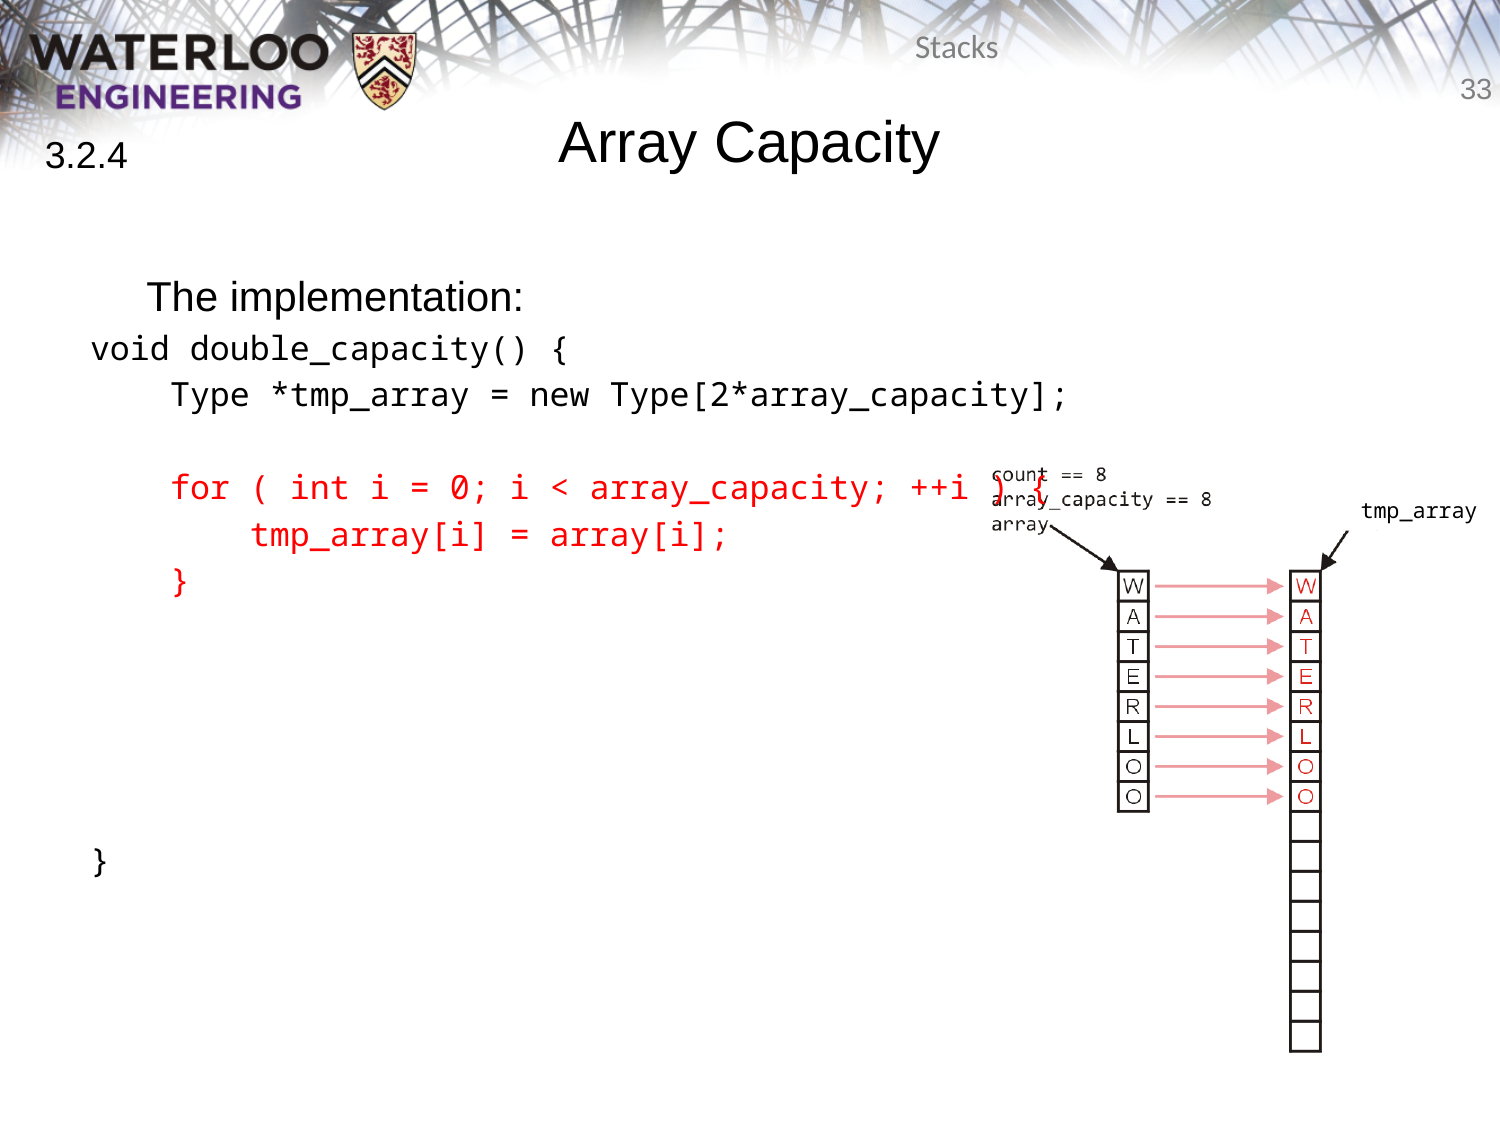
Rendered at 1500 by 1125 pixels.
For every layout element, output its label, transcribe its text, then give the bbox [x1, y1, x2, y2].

title Array Capacity [74, 44, 1426, 233]
list The implementation: void double_capacity() { Type *tmp_array = new Type[2*array_capacity]; for ( int i = 0; i < array_capacity; ++i ) { tmp_array[i] = array[i]; } } [74, 262, 1426, 1006]
text_box tmp_array [1393, 489, 1493, 531]
text_box 3.2.4 [30, 124, 144, 184]
picture [0, 0, 1500, 1125]
